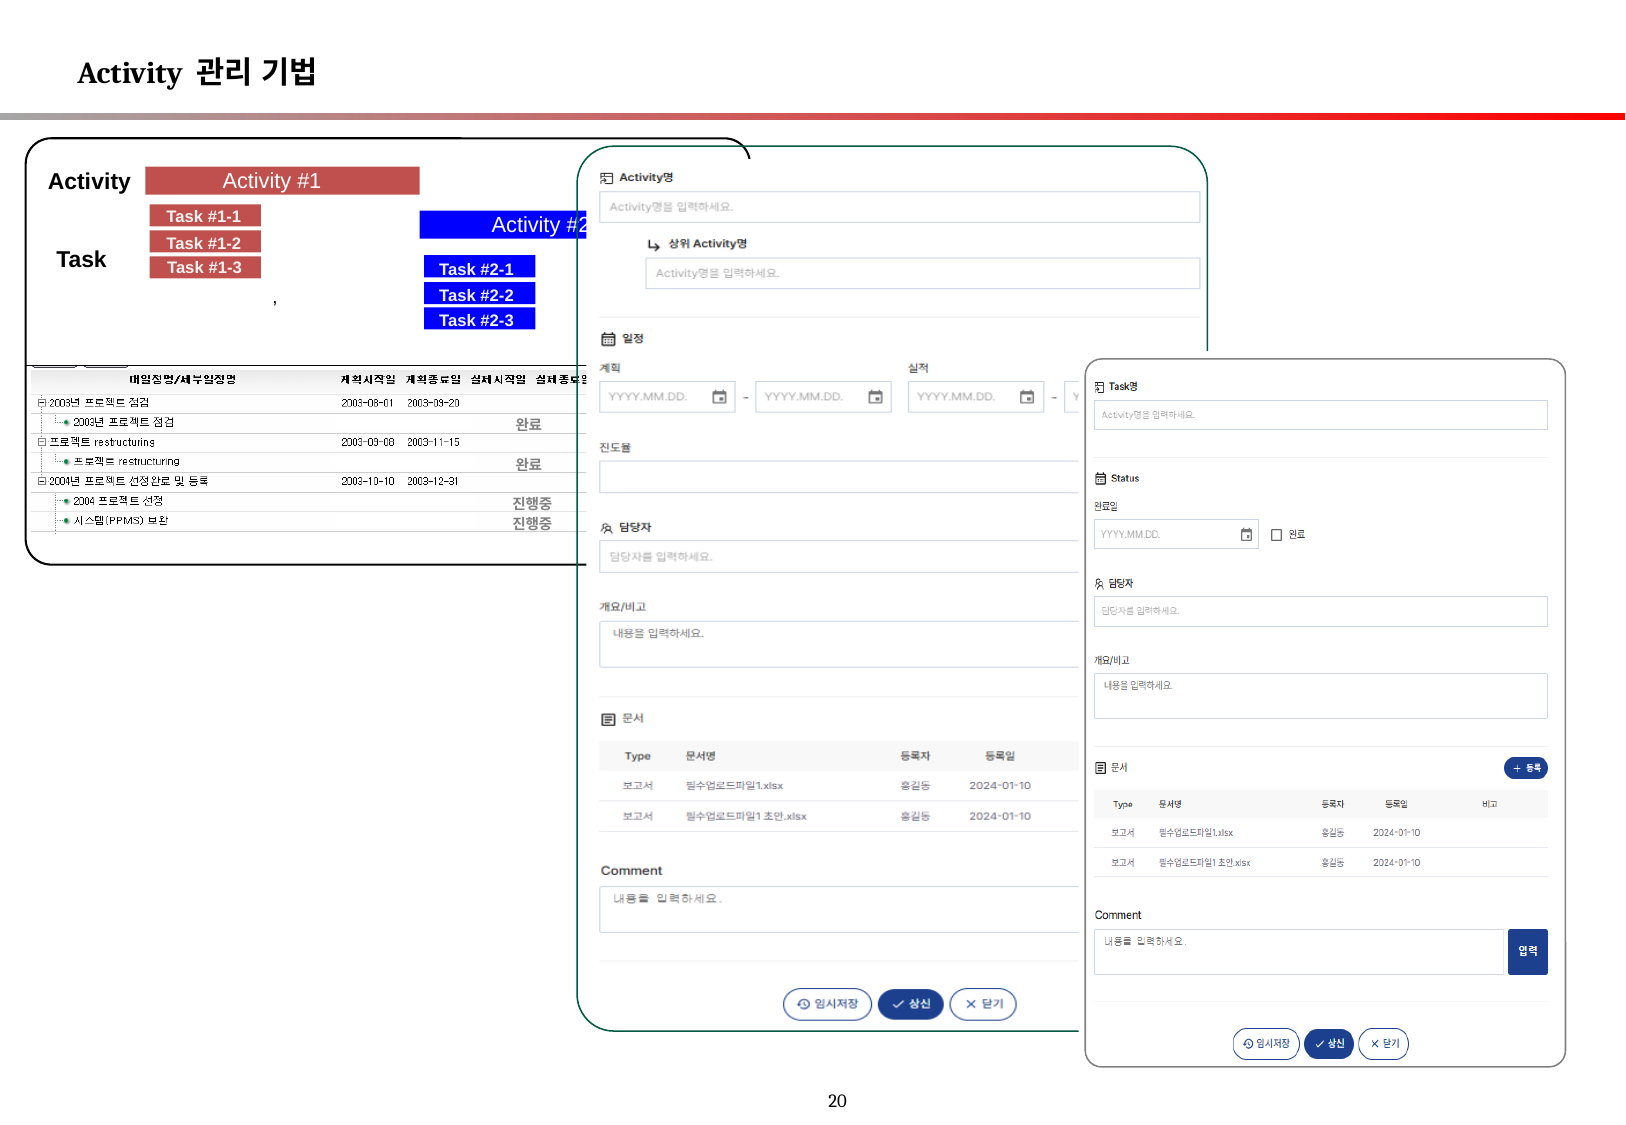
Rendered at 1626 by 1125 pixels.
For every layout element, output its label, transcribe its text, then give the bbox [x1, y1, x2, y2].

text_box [1078, 351, 1566, 1068]
text_box 20 [813, 1080, 869, 1119]
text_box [25, 138, 751, 565]
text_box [576, 145, 1217, 1036]
text_box Activity 관리 기법 [62, 45, 333, 97]
